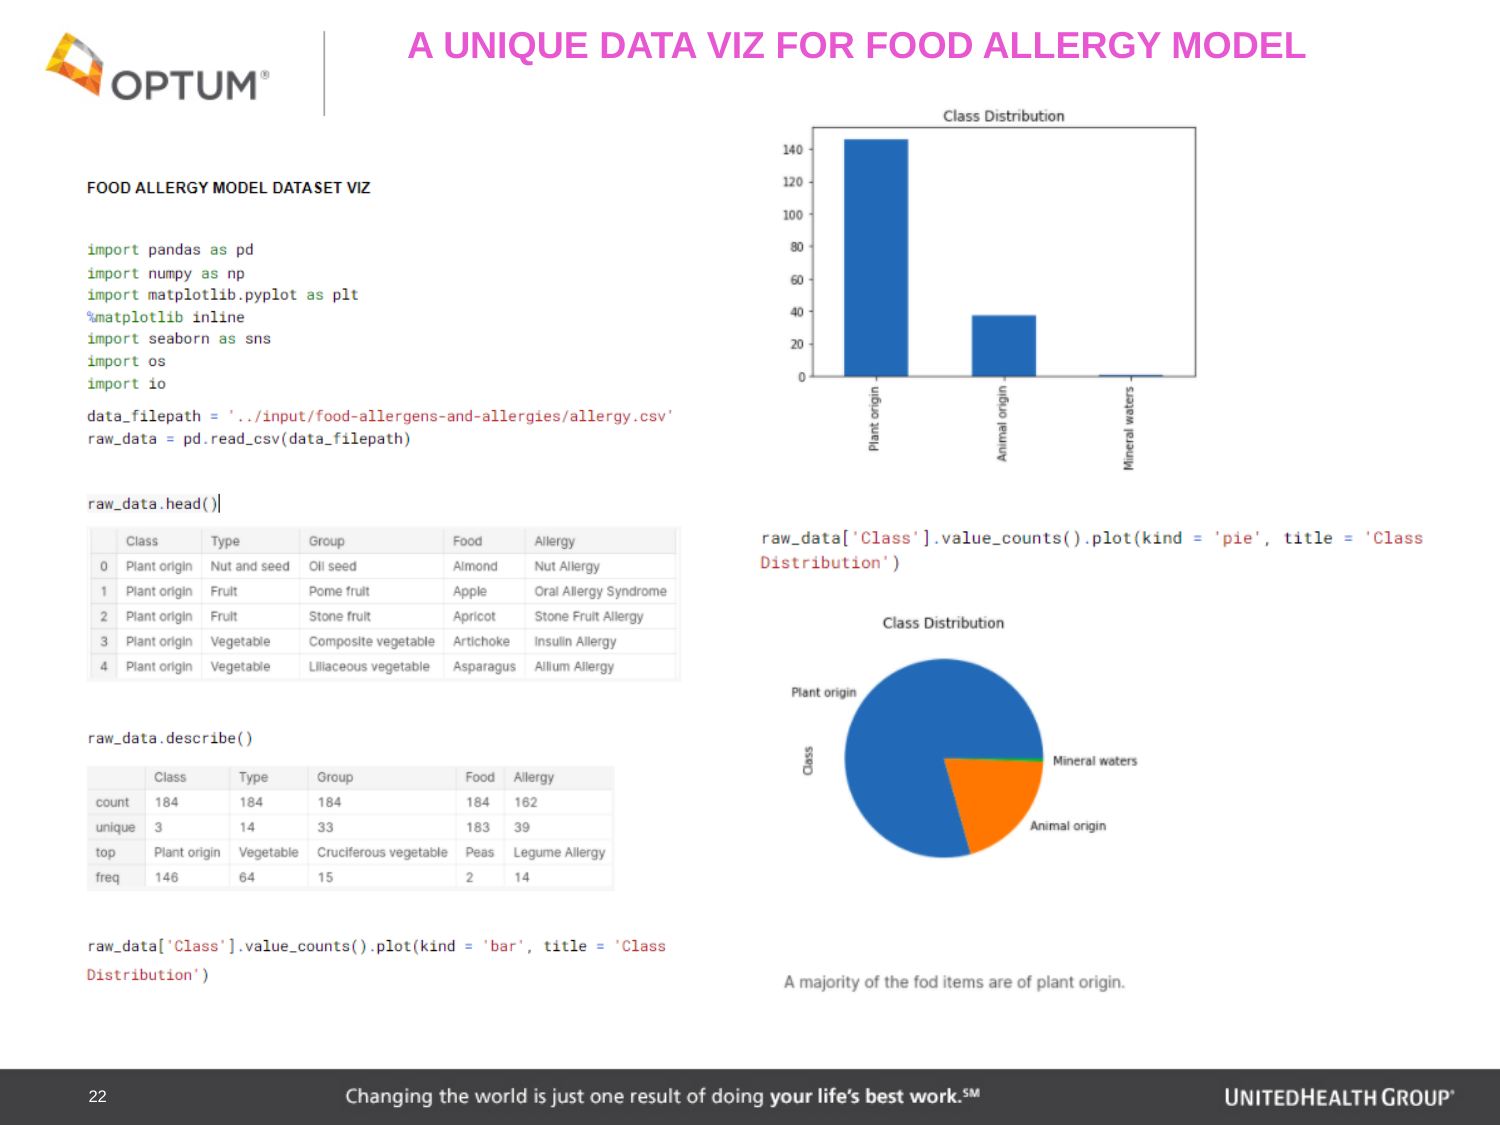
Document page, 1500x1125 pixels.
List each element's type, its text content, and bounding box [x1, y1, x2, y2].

picture [0, 0, 1500, 1125]
text_box A UNIQUE DATA VIZ FOR FOOD ALLERGY MODEL [392, 13, 1393, 74]
